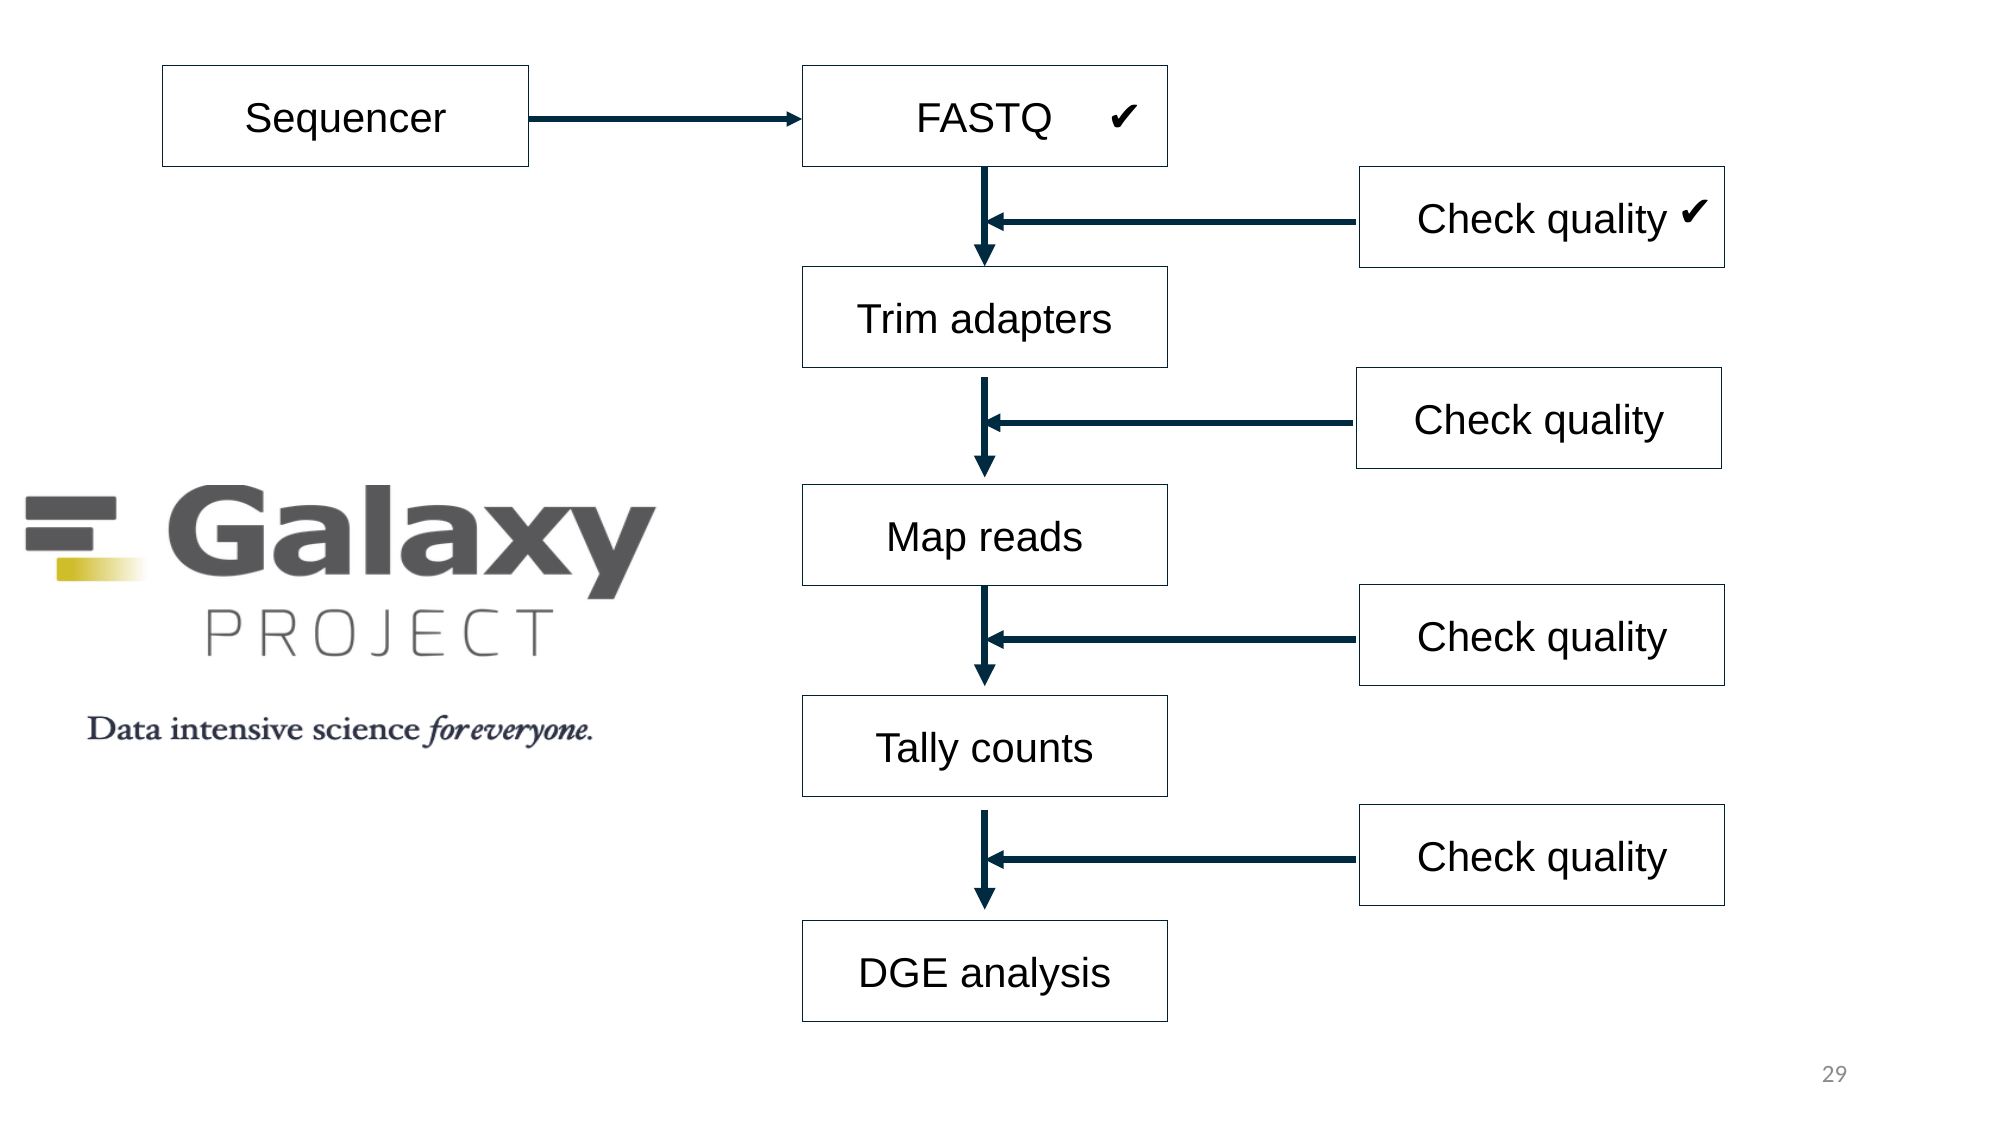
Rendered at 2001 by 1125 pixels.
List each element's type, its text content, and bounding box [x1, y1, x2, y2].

text_box Check quality [1356, 367, 1722, 469]
picture [13, 485, 678, 756]
text_box FASTQ [802, 65, 1092, 167]
slide_number 29 [1412, 1042, 1863, 1103]
text_box Sequencer [162, 65, 529, 167]
text_box DGE analysis [802, 920, 1168, 1022]
text_box Trim adapters [802, 266, 1168, 368]
text_box ✔️ [1662, 134, 1813, 285]
text_box ✔️ [1092, 40, 1243, 191]
text_box Check quality [1359, 804, 1725, 906]
text_box Check quality [1359, 166, 1662, 268]
text_box Tally counts [802, 695, 1168, 797]
text_box Check quality [1359, 584, 1725, 686]
text_box Map reads [802, 484, 1168, 586]
